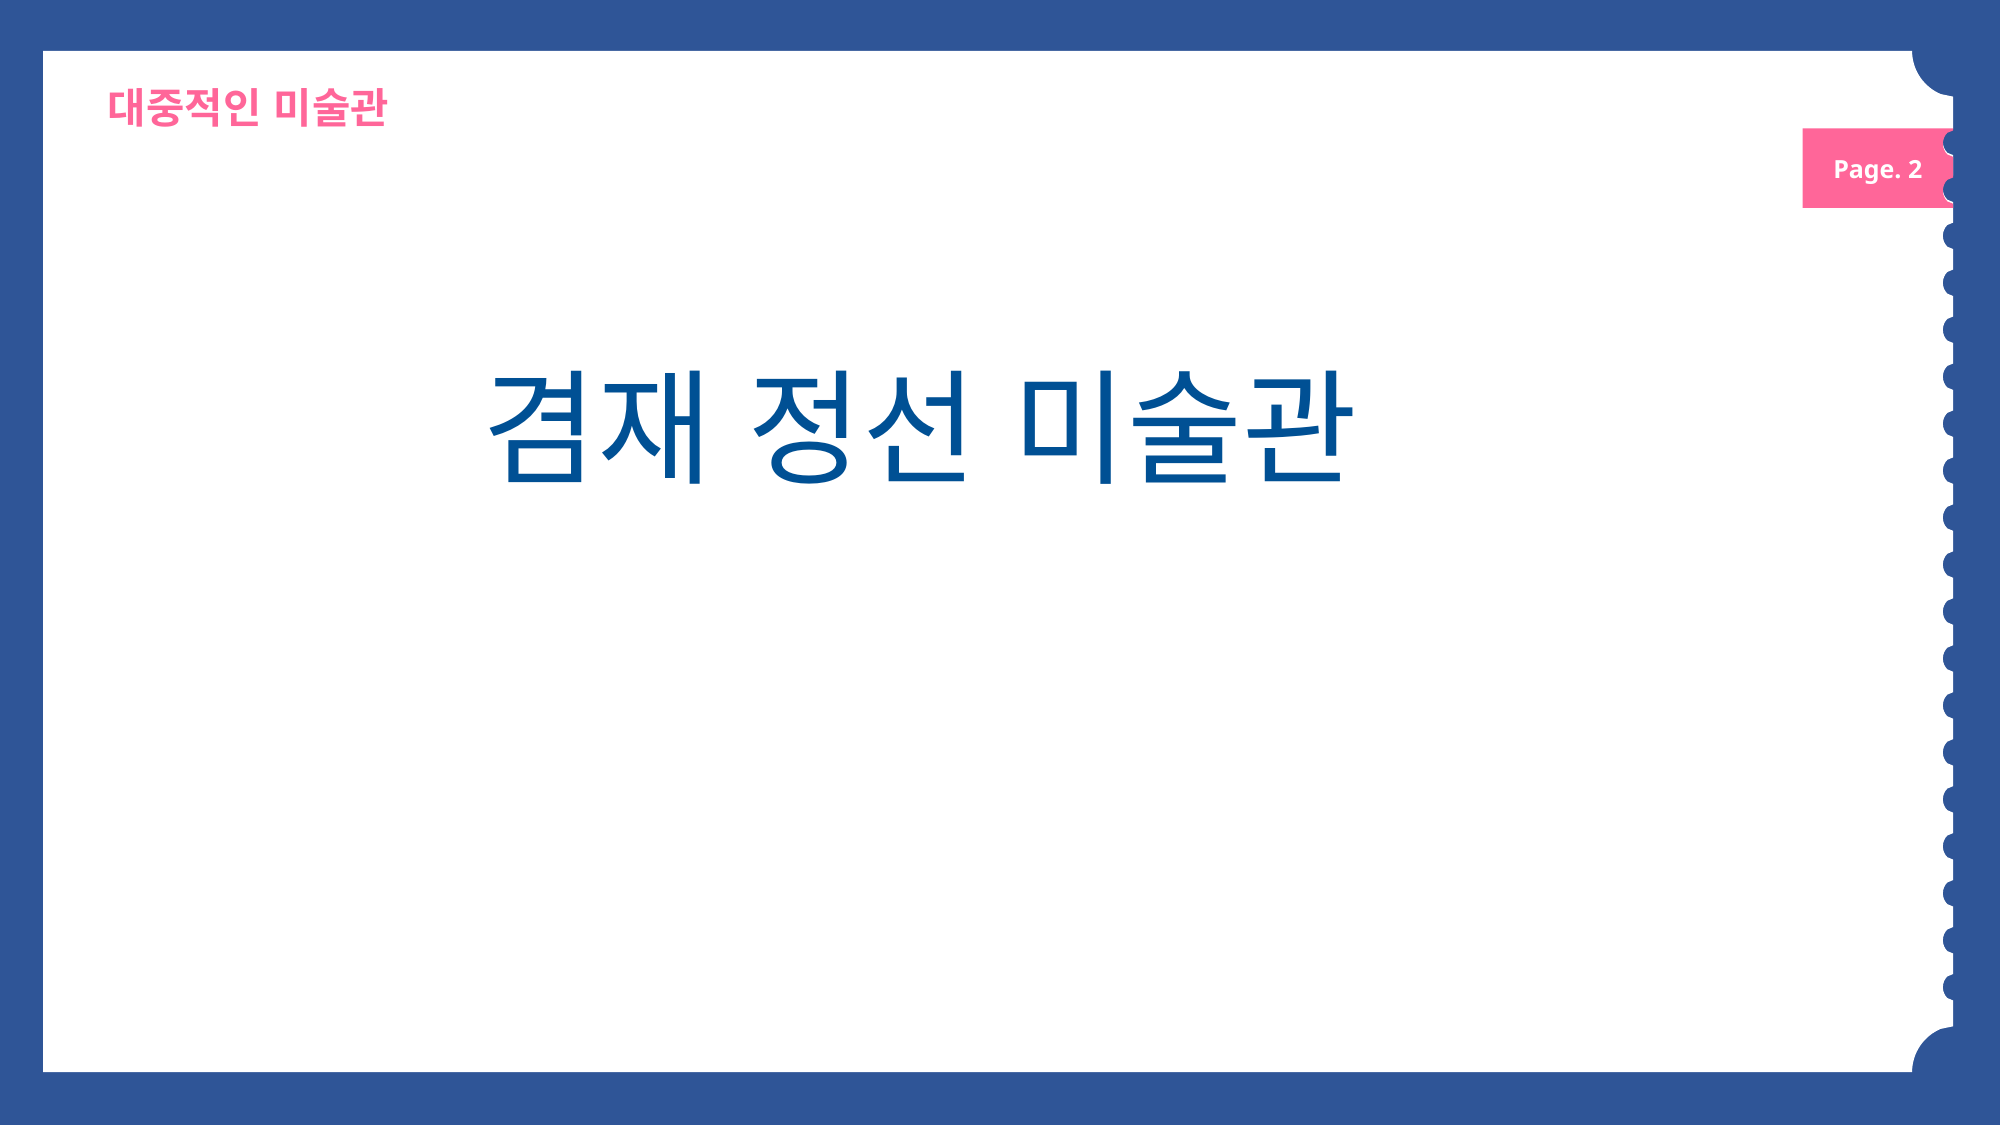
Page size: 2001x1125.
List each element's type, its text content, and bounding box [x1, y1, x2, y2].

text_box Page. 2 [1801, 127, 1955, 209]
text_box 대중적인 미술관 [93, 73, 1195, 139]
text_box [42, 49, 1955, 1074]
text_box 겸재 정선 미술관 [467, 341, 1373, 507]
